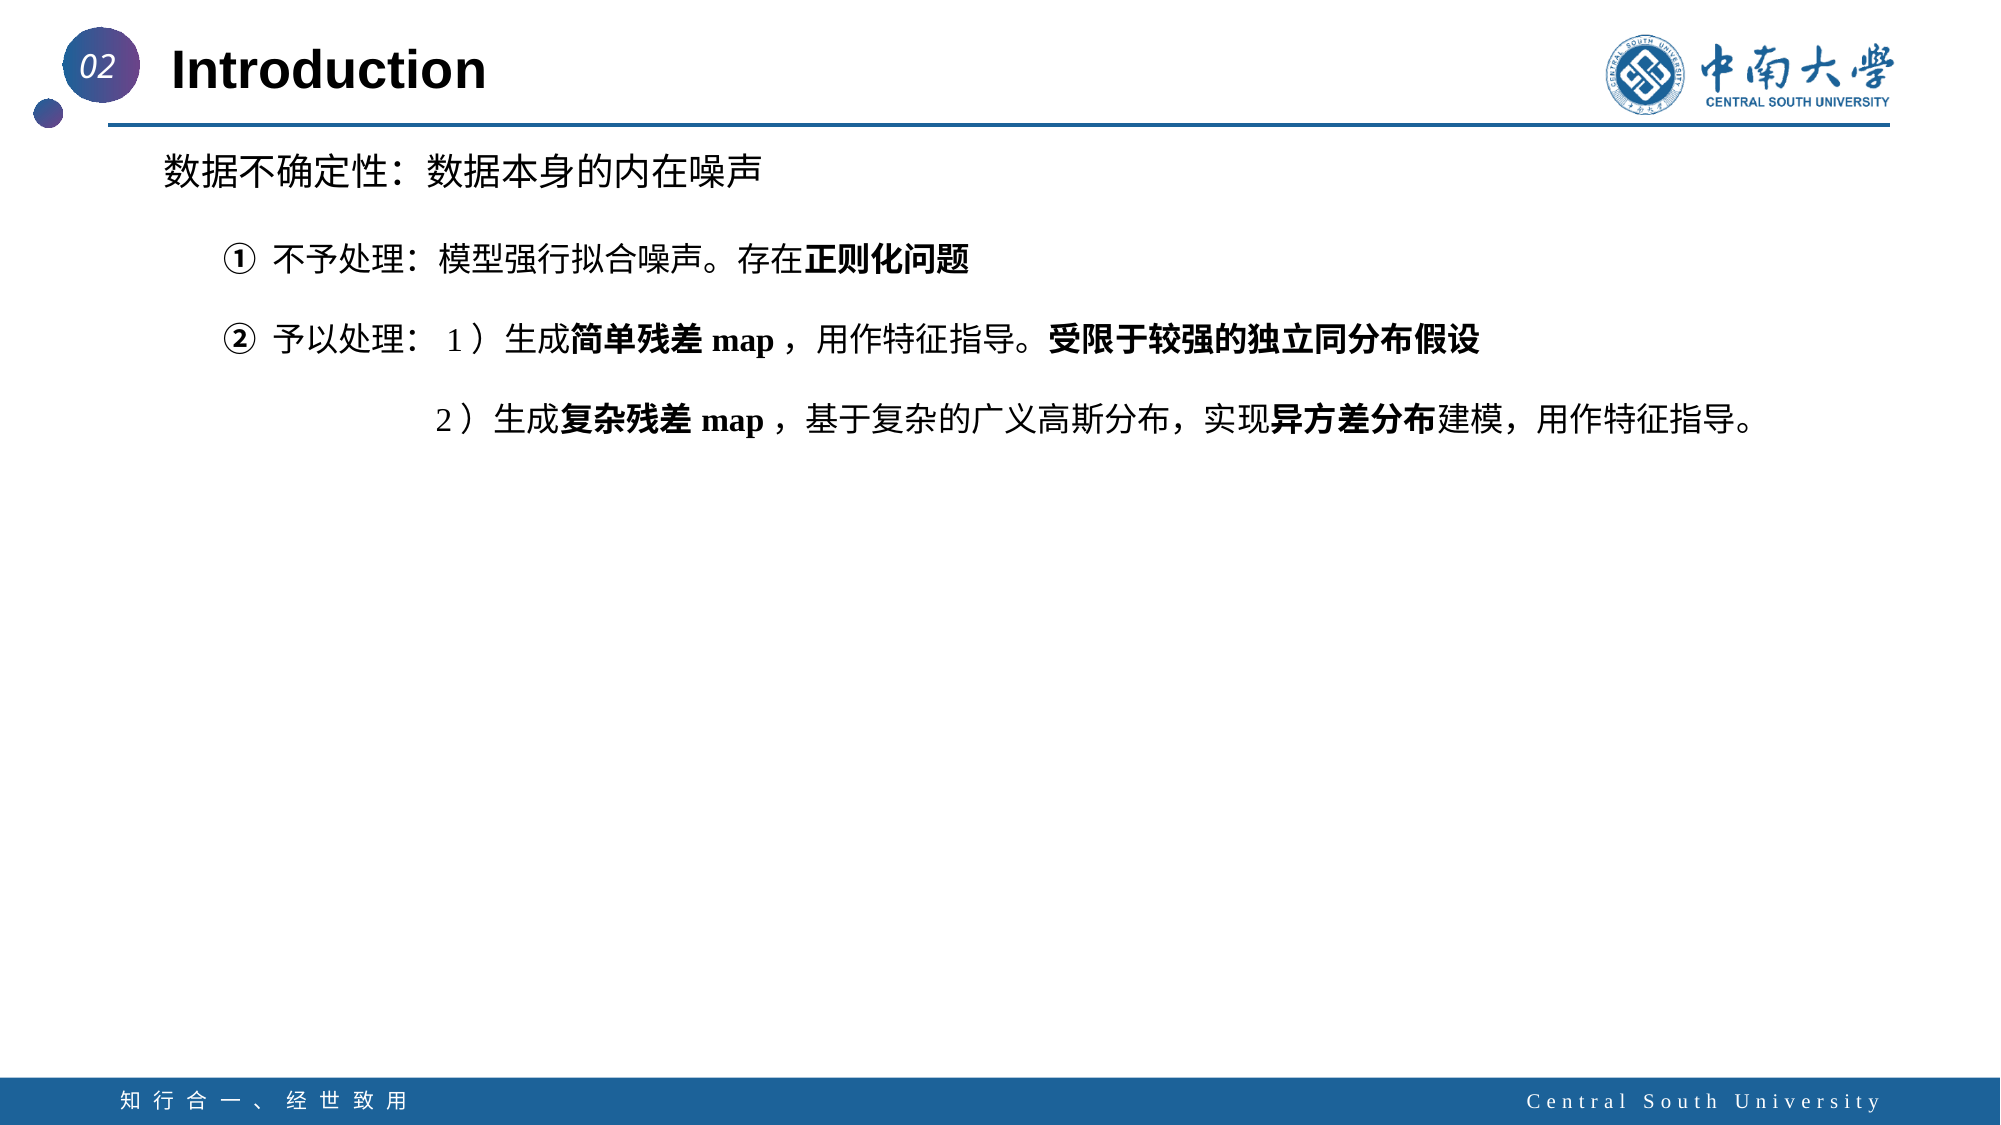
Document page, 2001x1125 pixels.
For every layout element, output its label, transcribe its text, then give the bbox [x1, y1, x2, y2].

text_box 数据不确定性：数据本身的内在噪声 ① 不予处理：模型强行拟合噪声。存在正则化问题 ② 予以处理：1）生成简单残差map，用作特征指导。受限于较强的独立同分布假设 2）生成复杂残差map，基于复杂的广义高斯分布，实现异方差分布建模，用作特征指导。 [148, 140, 1785, 446]
picture [1595, 28, 1907, 121]
text_box [0, 1077, 2000, 1125]
text_box [158, 0, 1050, 118]
text_box 知行合一、经世致用 [105, 1080, 423, 1120]
text_box Introduction [171, 24, 1063, 108]
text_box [33, 26, 153, 128]
text_box Central South University [1511, 1080, 1894, 1120]
